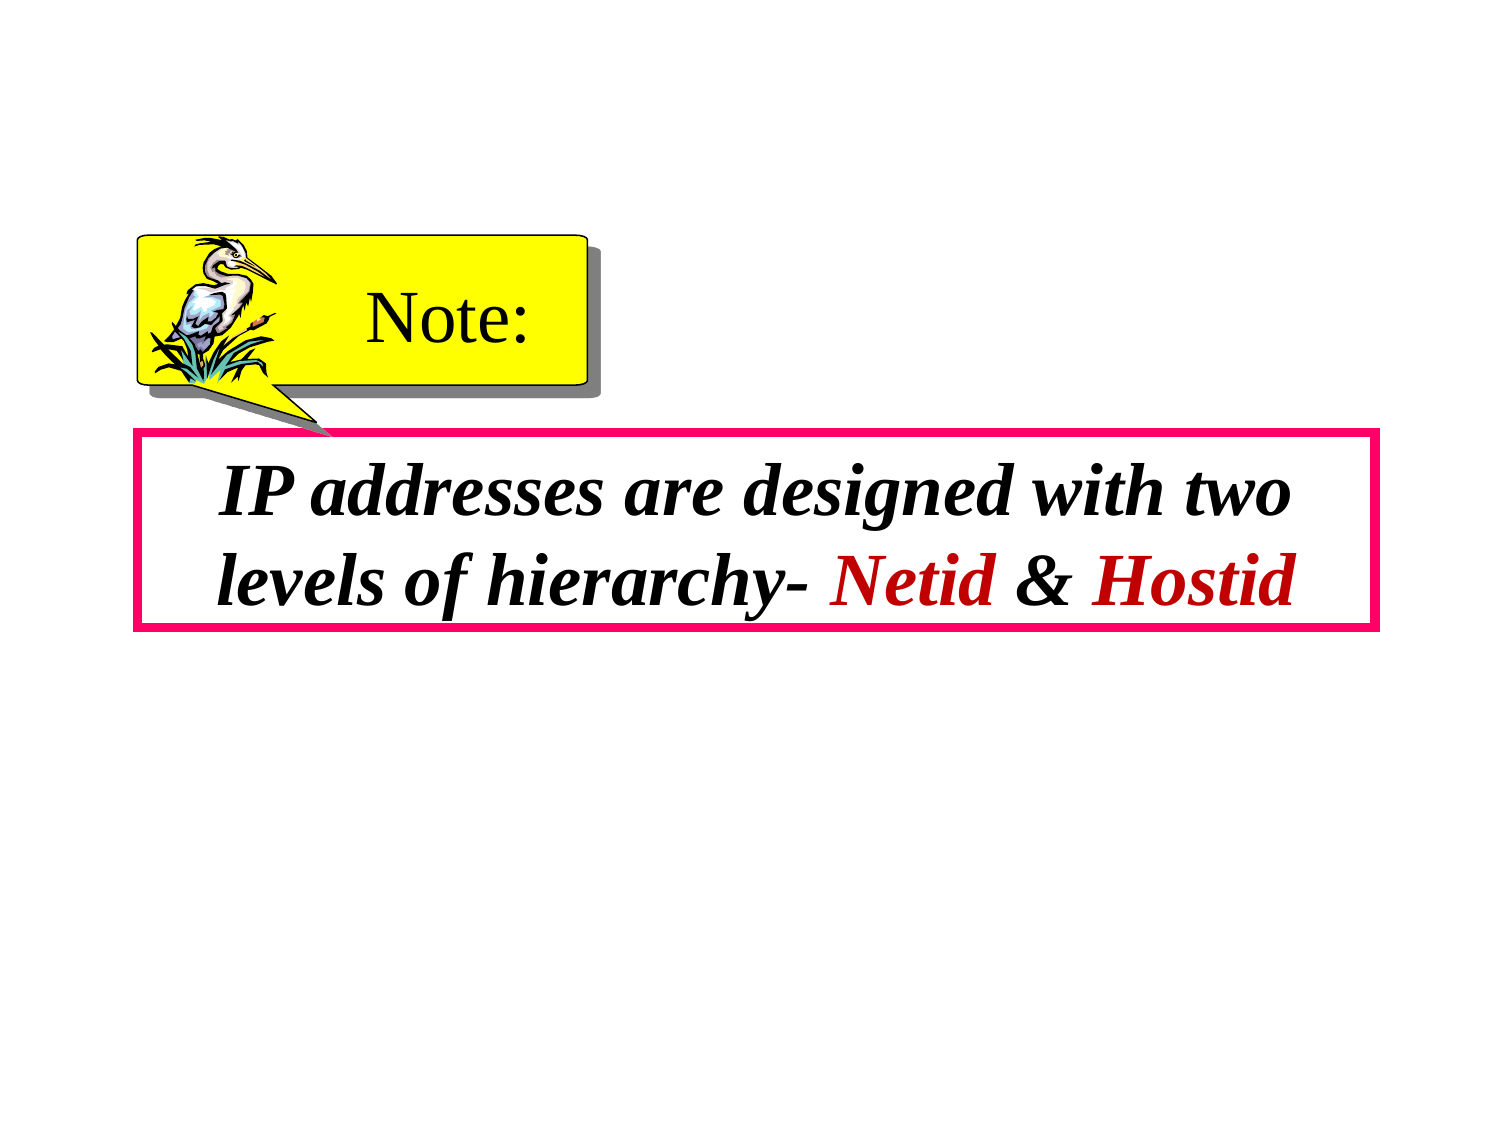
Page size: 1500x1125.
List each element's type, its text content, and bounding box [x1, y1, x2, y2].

text_box [137, 235, 149, 386]
text_box Note: [350, 260, 547, 365]
picture [149, 235, 279, 386]
text_box IP addresses are designed with two levels of hierarchy- Netid & Hostid [137, 432, 1375, 628]
text_box [279, 235, 588, 386]
text_box [195, 386, 317, 423]
